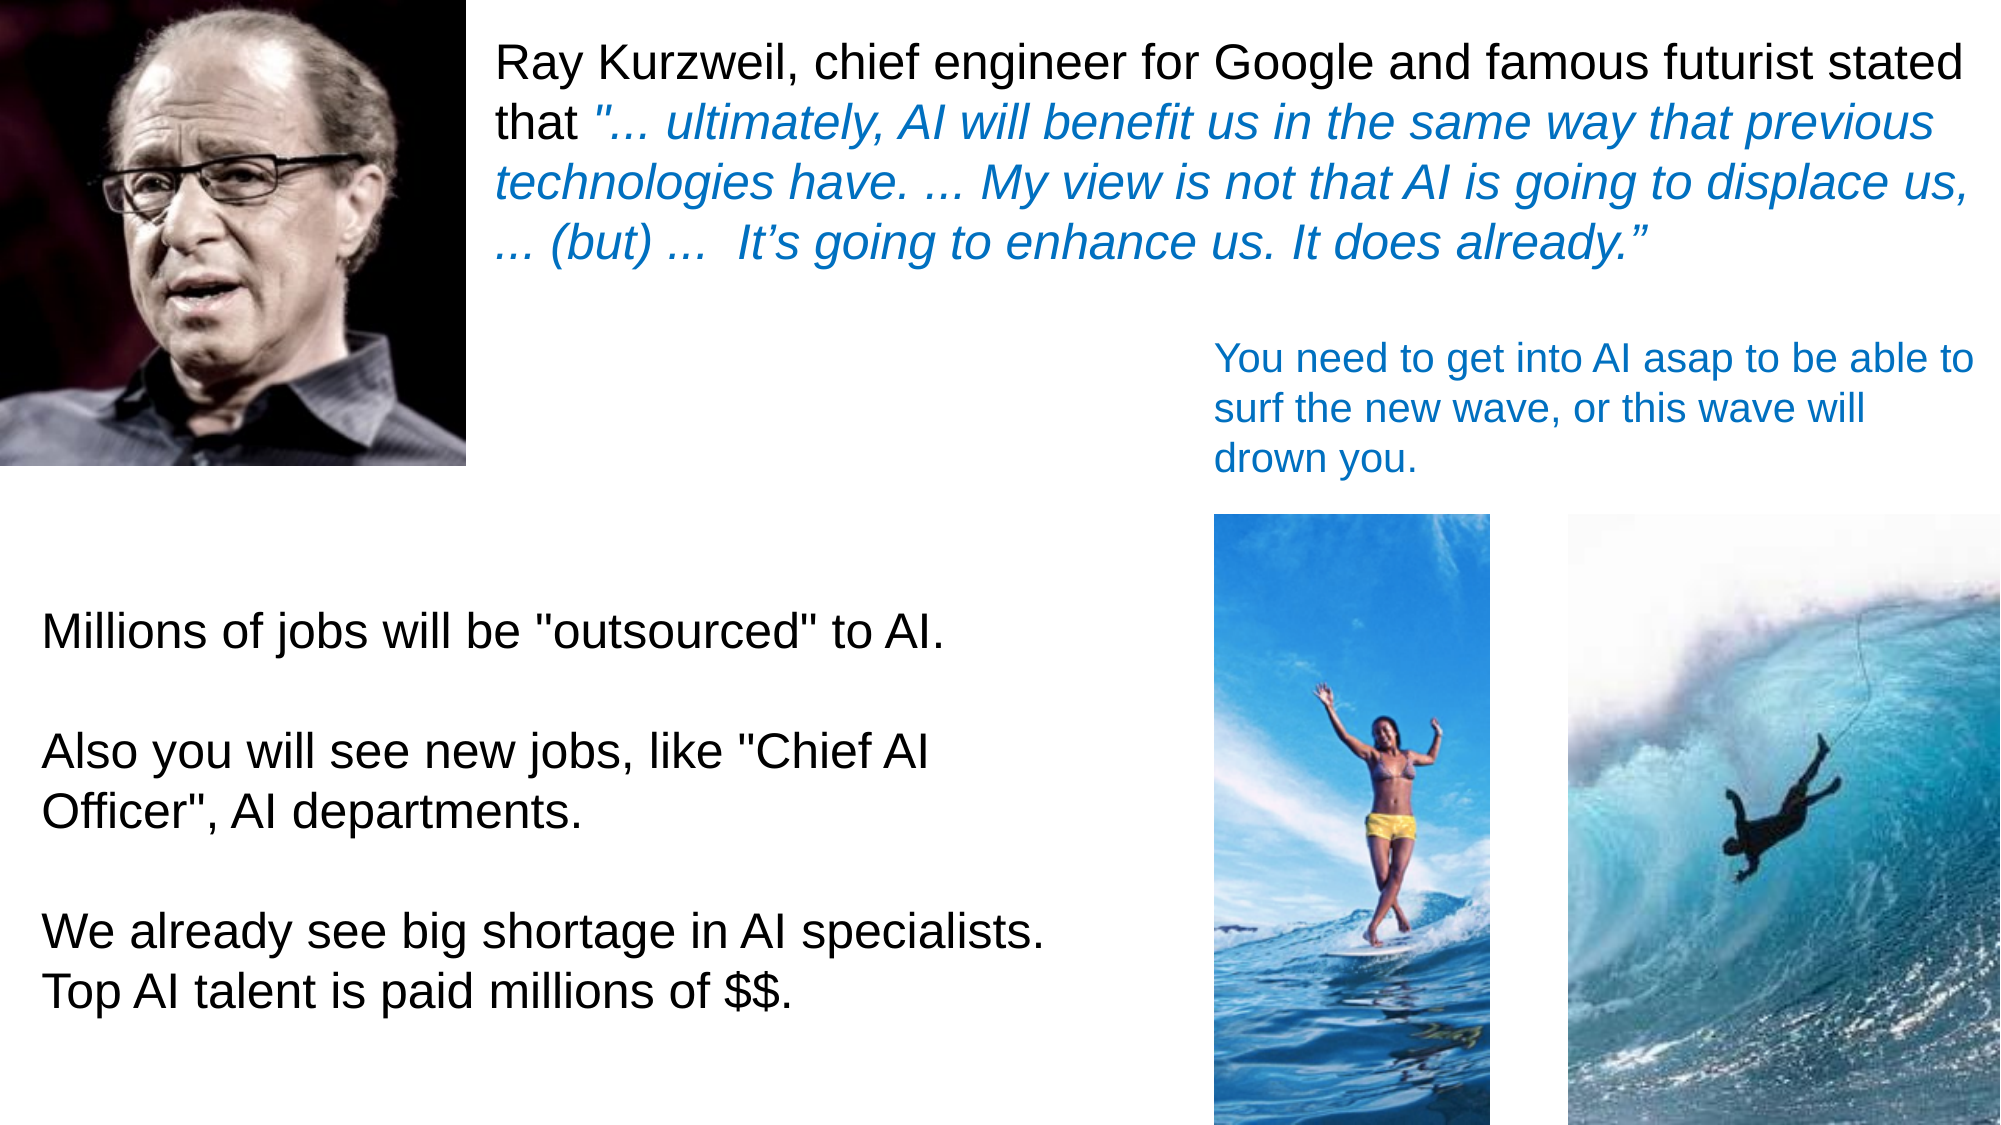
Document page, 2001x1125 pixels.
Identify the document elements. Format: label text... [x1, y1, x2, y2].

picture [0, 0, 466, 466]
text_box Ray Kurzweil, chief engineer for Google and famous futurist stated that "... ultimately, AI will benefit us in the same way that previous technologies have. ... My view is not that AI is going to displace us, ... (but) ... It’s going to enhance us. It does already.” [479, 22, 1991, 285]
picture [1567, 514, 2000, 1125]
text_box You need to get into AI asap to be able to surf the new wave, or this wave will drown you. [1198, 322, 1996, 486]
picture [1214, 514, 1490, 1125]
text_box Millions of jobs will be "outsourced" to AI. Also you will see new jobs, like "Chief AI Officer", AI departments. We already see big shortage in AI specialists. Top AI talent is paid millions of $$. [26, 590, 1136, 1054]
